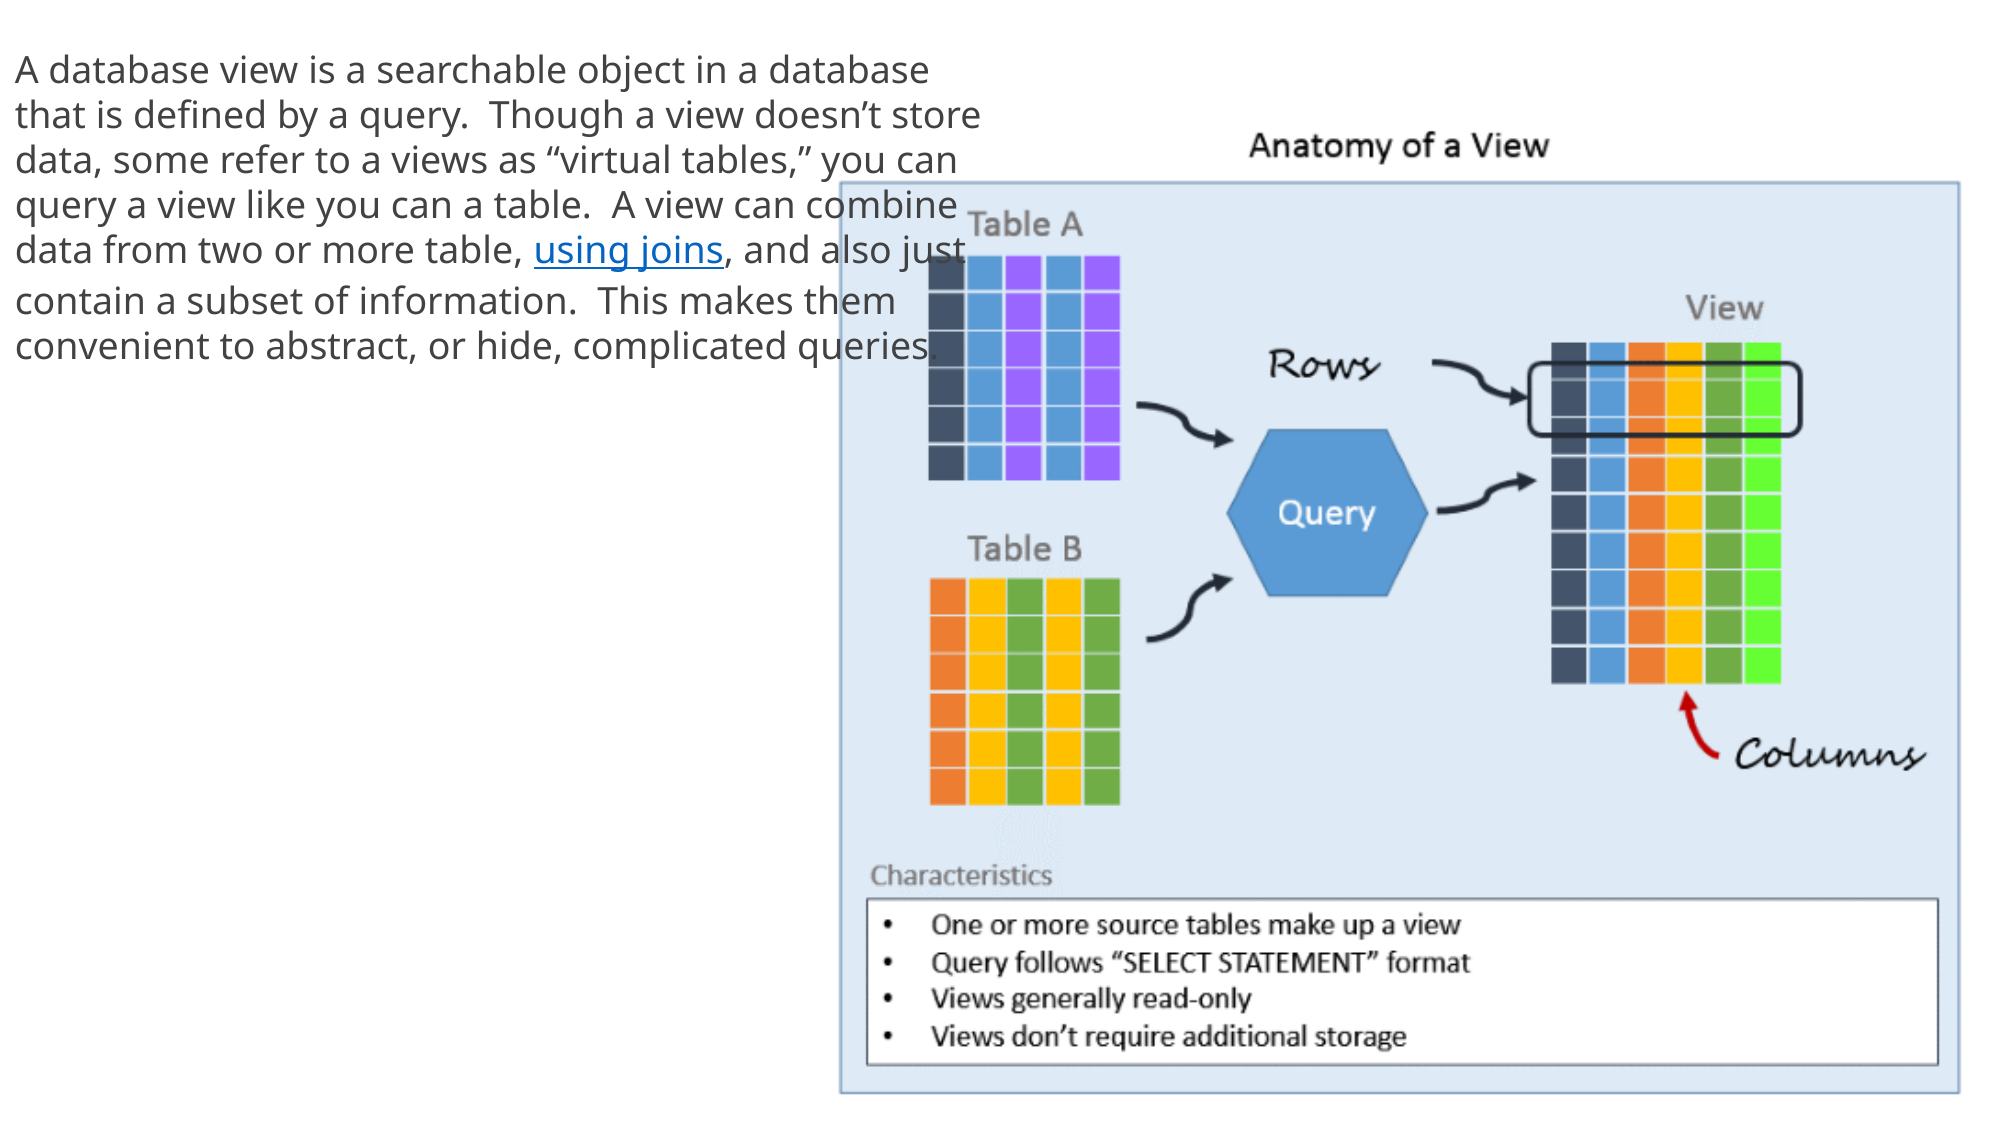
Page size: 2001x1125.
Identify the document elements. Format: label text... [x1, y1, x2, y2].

text_box A database view is a searchable object in a database that is defined by a query. Though a view doesn’t store data, some refer to a views as “virtual tables,” you can query a view like you can a table. A view can combine data from two or more table, using joins, and also just contain a subset of information. This makes them convenient to abstract, or hide, complicated queries. [0, 38, 1000, 375]
picture [806, 117, 2000, 1123]
